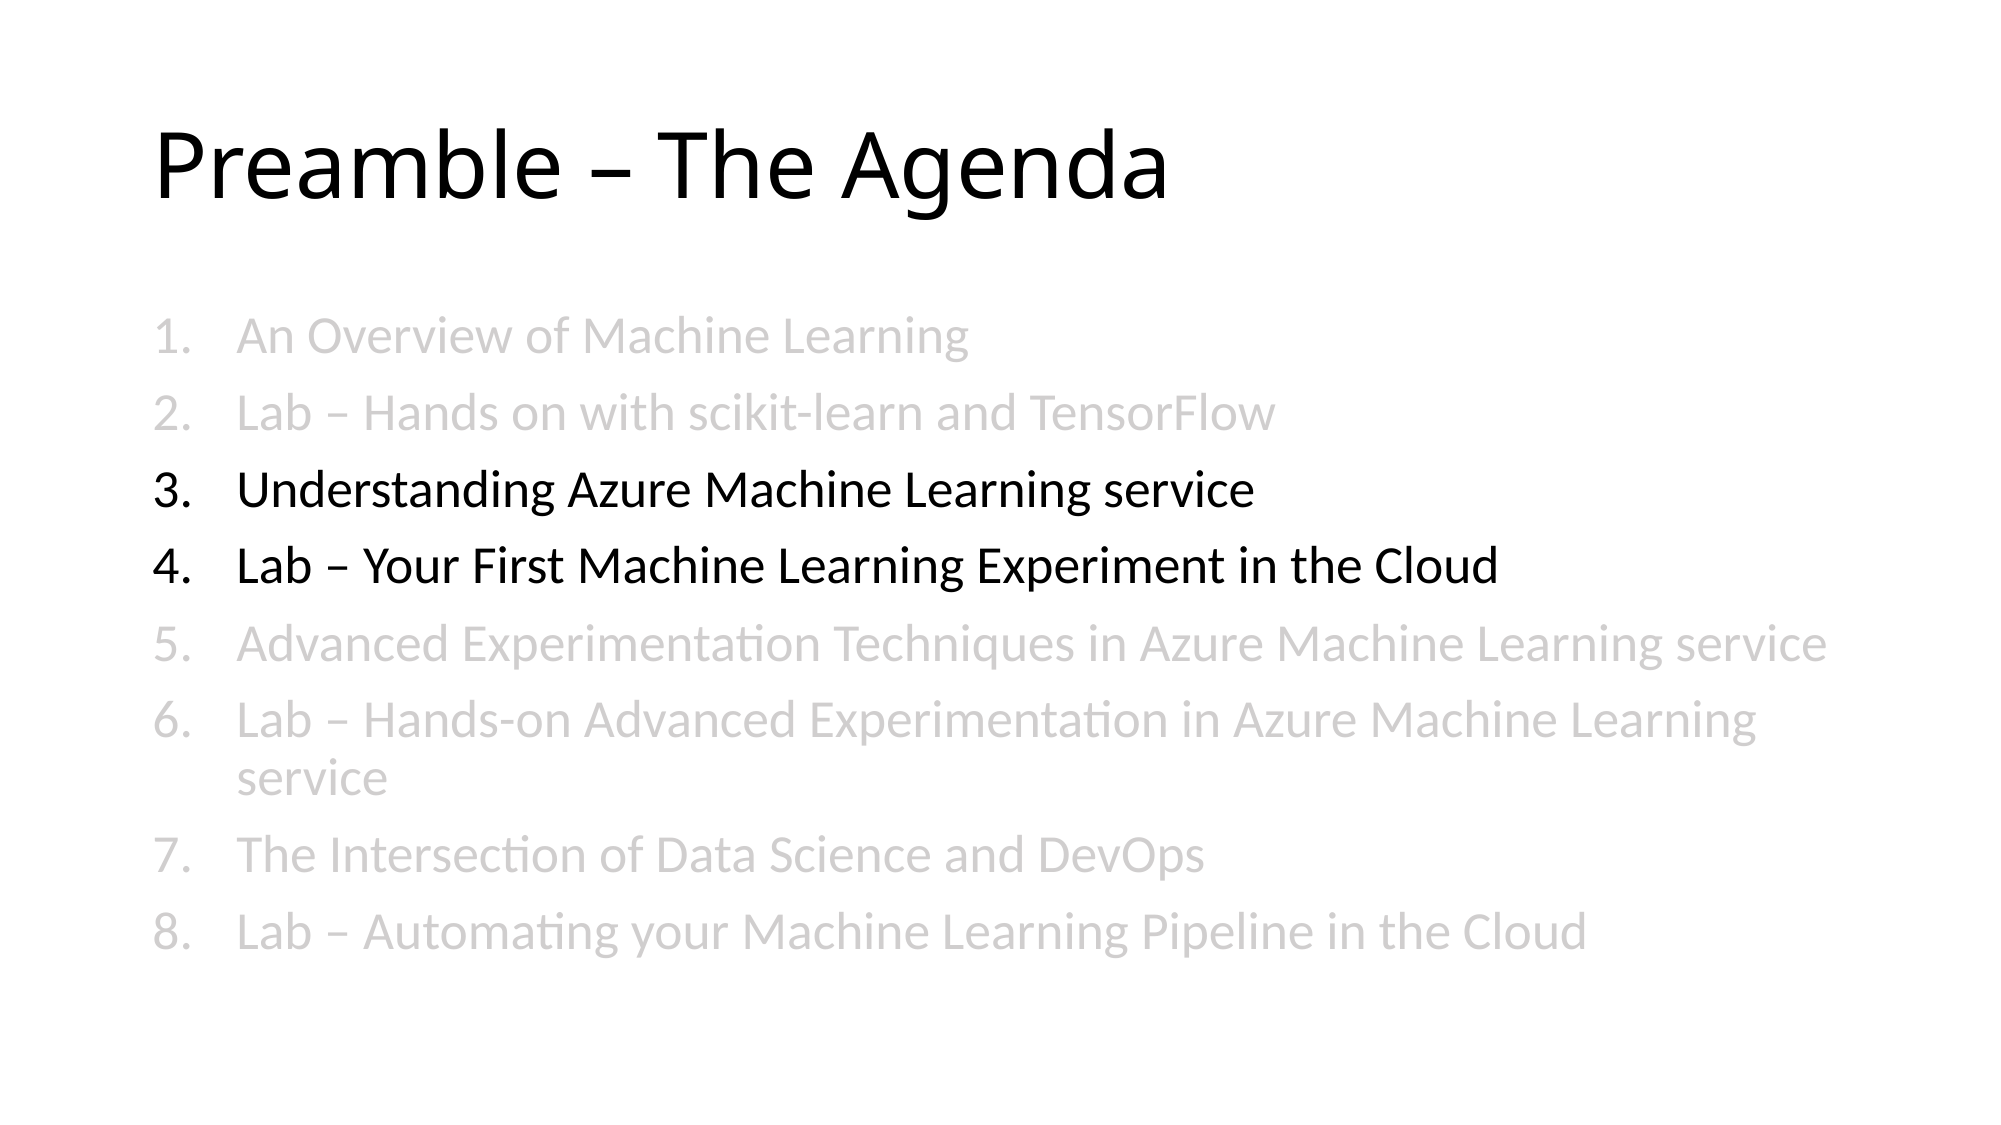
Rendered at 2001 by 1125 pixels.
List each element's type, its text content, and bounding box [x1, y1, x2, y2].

title Preamble – The Agenda [137, 59, 1863, 278]
list An Overview of Machine Learning Lab – Hands on with scikit-learn and TensorFlow Understanding Azure Machine Learning service Lab – Your First Machine Learning Experiment in the Cloud Advanced Experimentation Techniques in Azure Machine Learning service Lab – Hands-on Advanced Experimentation in Azure Machine Learning service The Intersection of Data Science and DevOps Lab – Automating your Machine Learning Pipeline in the Cloud [137, 299, 1863, 1014]
